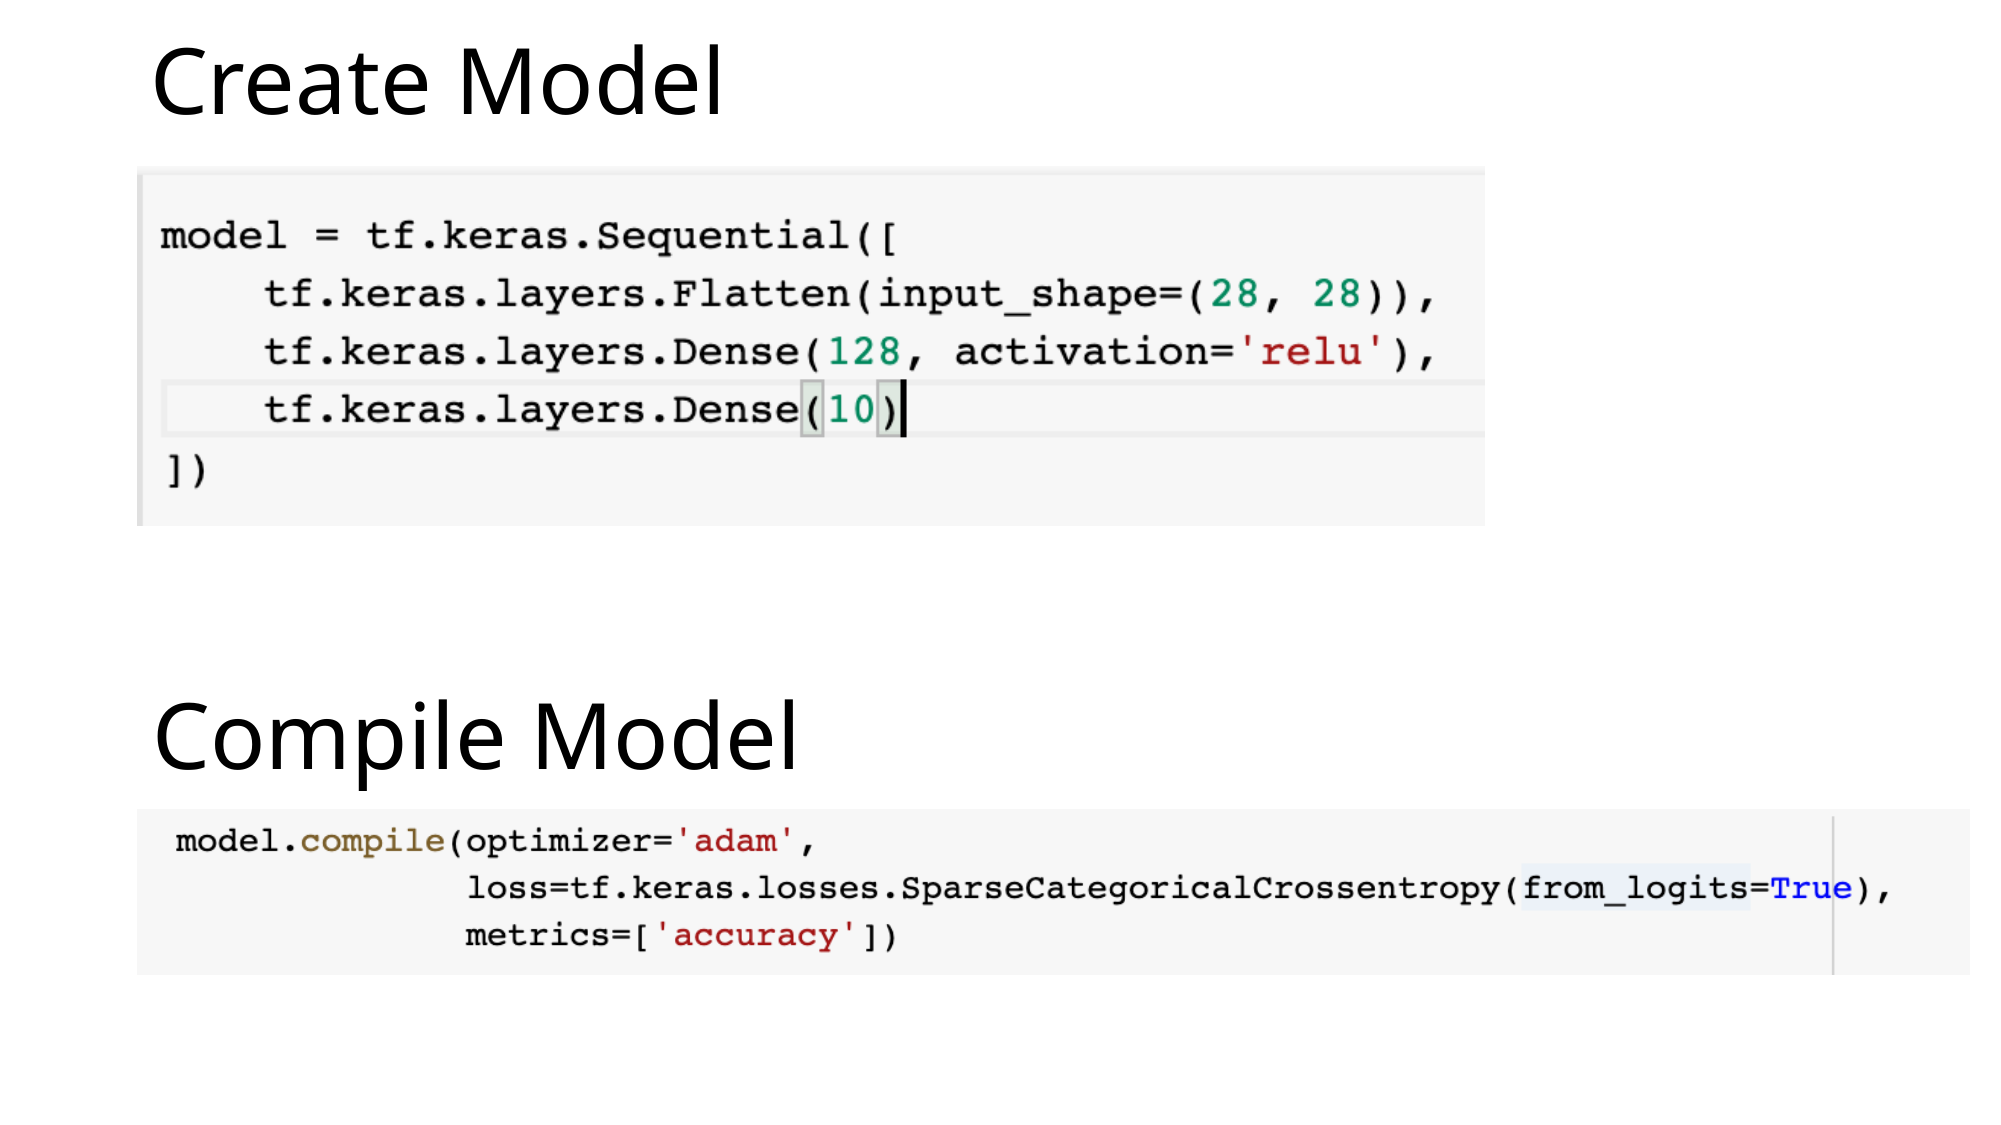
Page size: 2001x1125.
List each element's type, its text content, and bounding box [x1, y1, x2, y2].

picture [137, 166, 1485, 526]
text_box Compile Model [137, 630, 1863, 809]
title Create Model [135, 0, 1860, 194]
picture [137, 809, 1970, 975]
